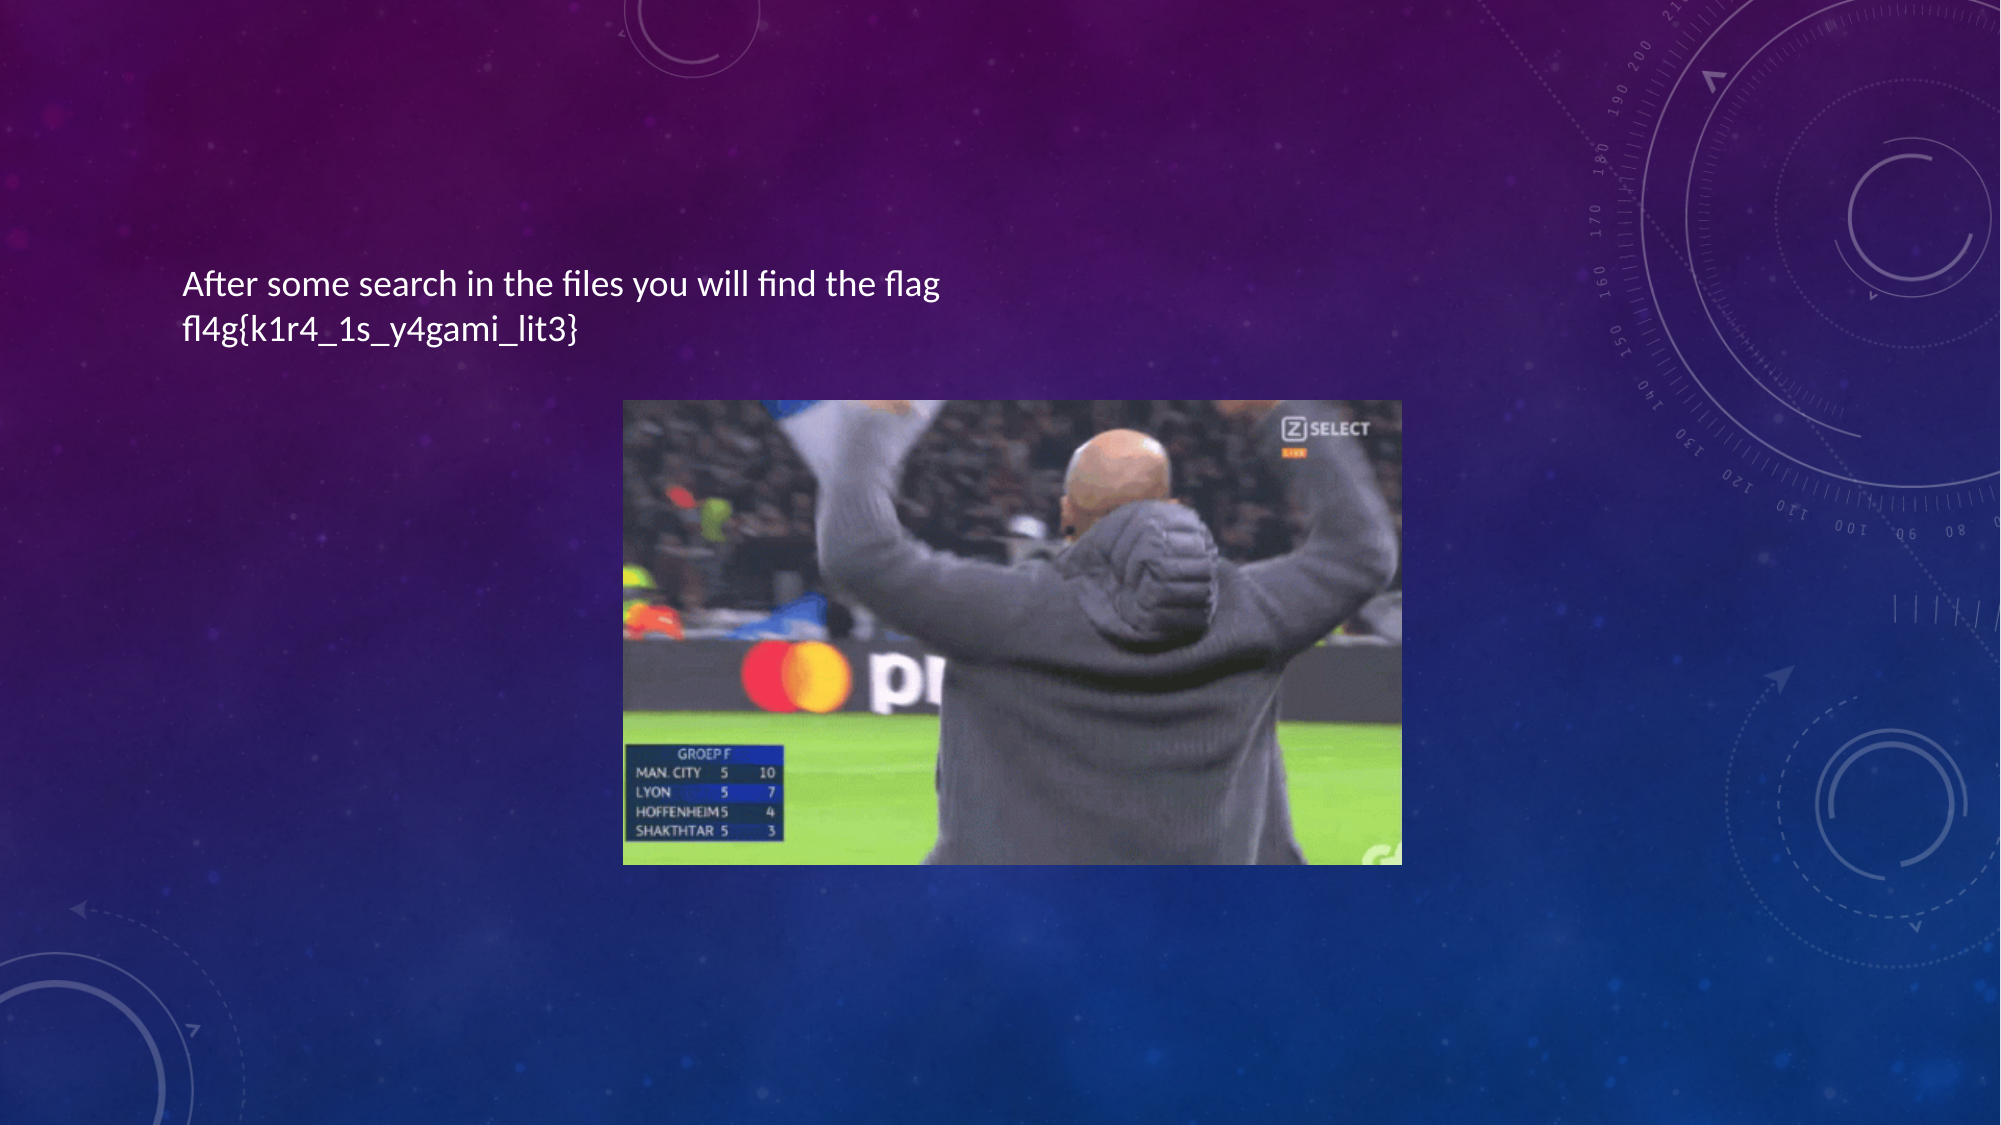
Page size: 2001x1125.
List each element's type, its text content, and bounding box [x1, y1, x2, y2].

text_box After some search in the files you will find the flag fl4g{k1r4_1s_y4gami_lit3} [167, 251, 1216, 356]
picture [0, 0, 2001, 1125]
